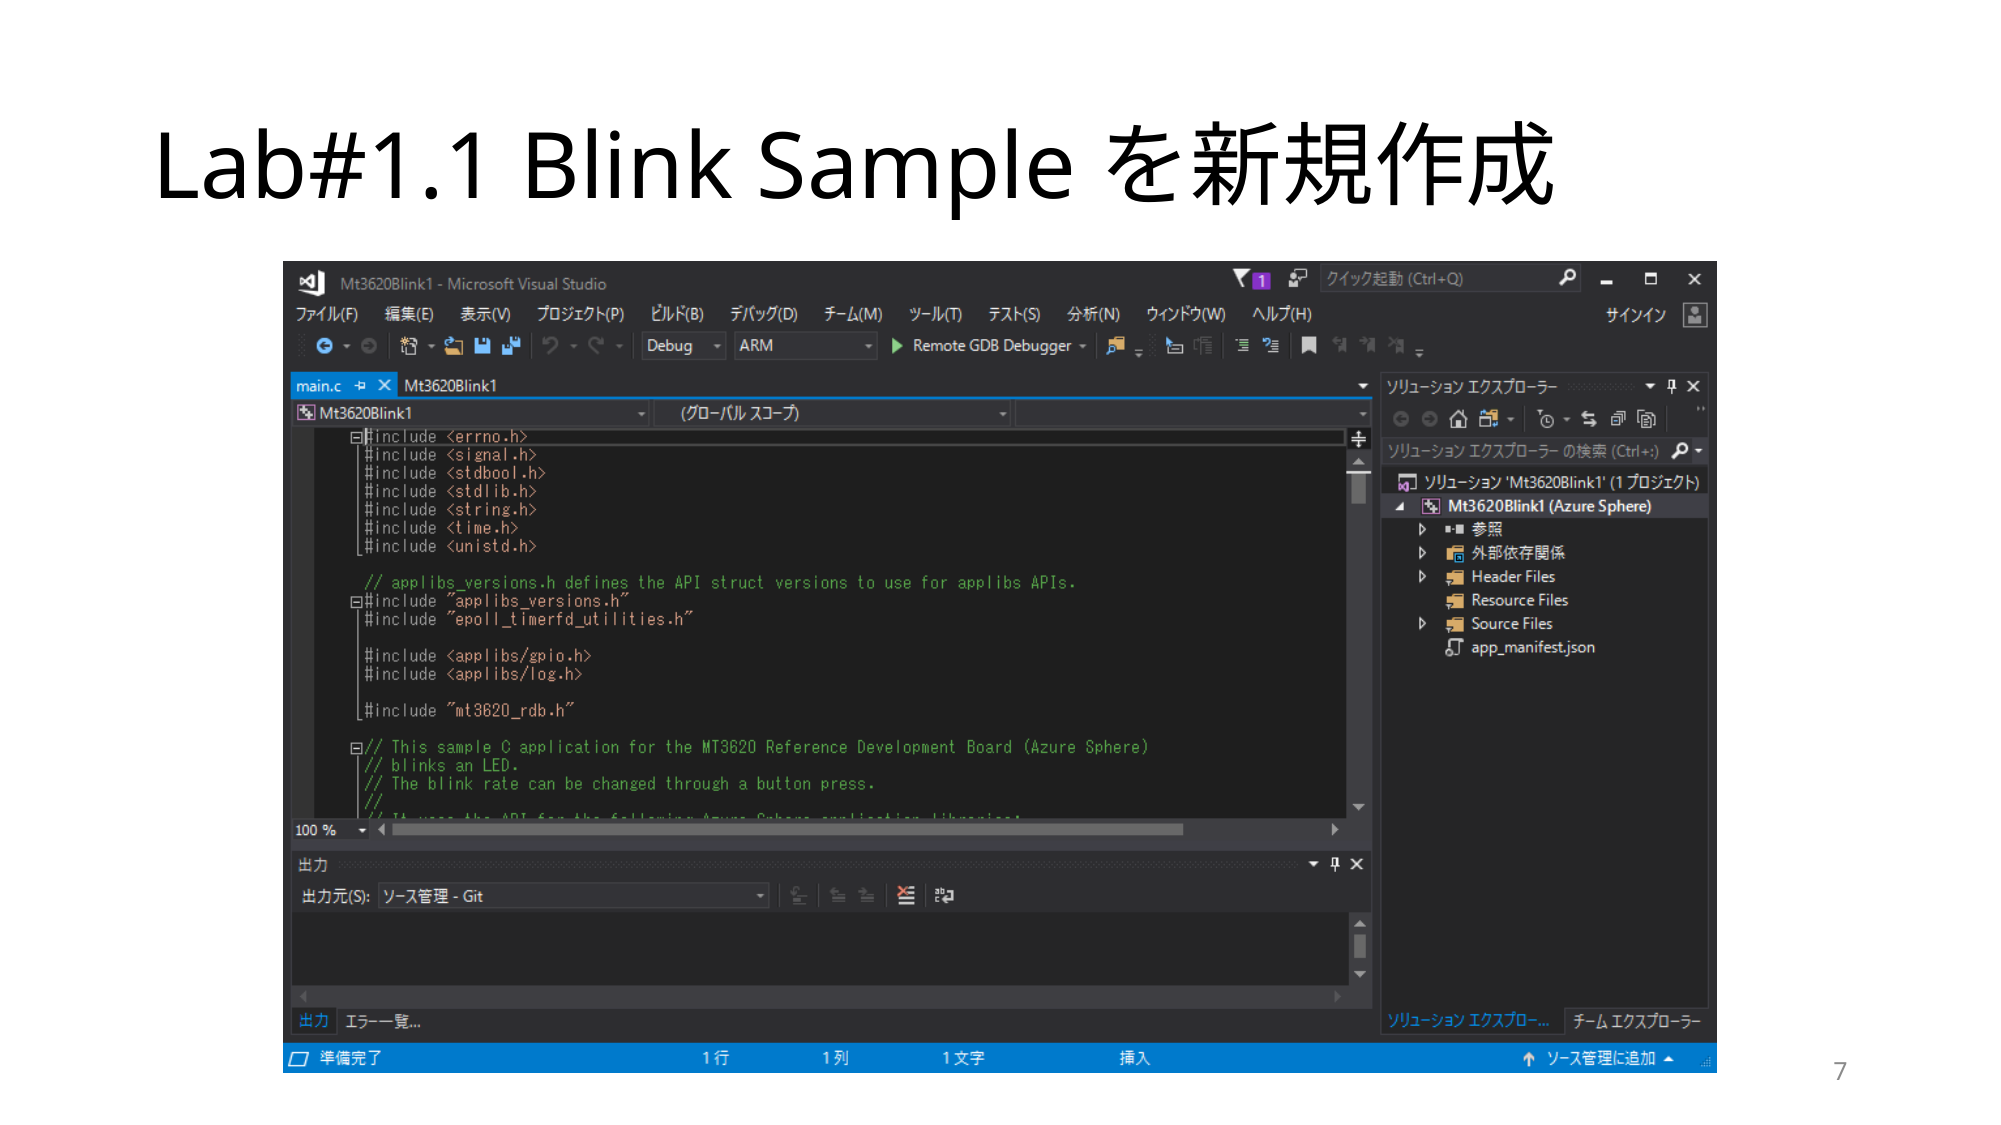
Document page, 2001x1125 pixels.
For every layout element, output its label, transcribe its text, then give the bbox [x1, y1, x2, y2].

slide_number 7 [1412, 1042, 1863, 1103]
picture [283, 261, 1717, 1073]
title Lab#1.1 Blink Sampleを新規作成 [137, 59, 1863, 278]
